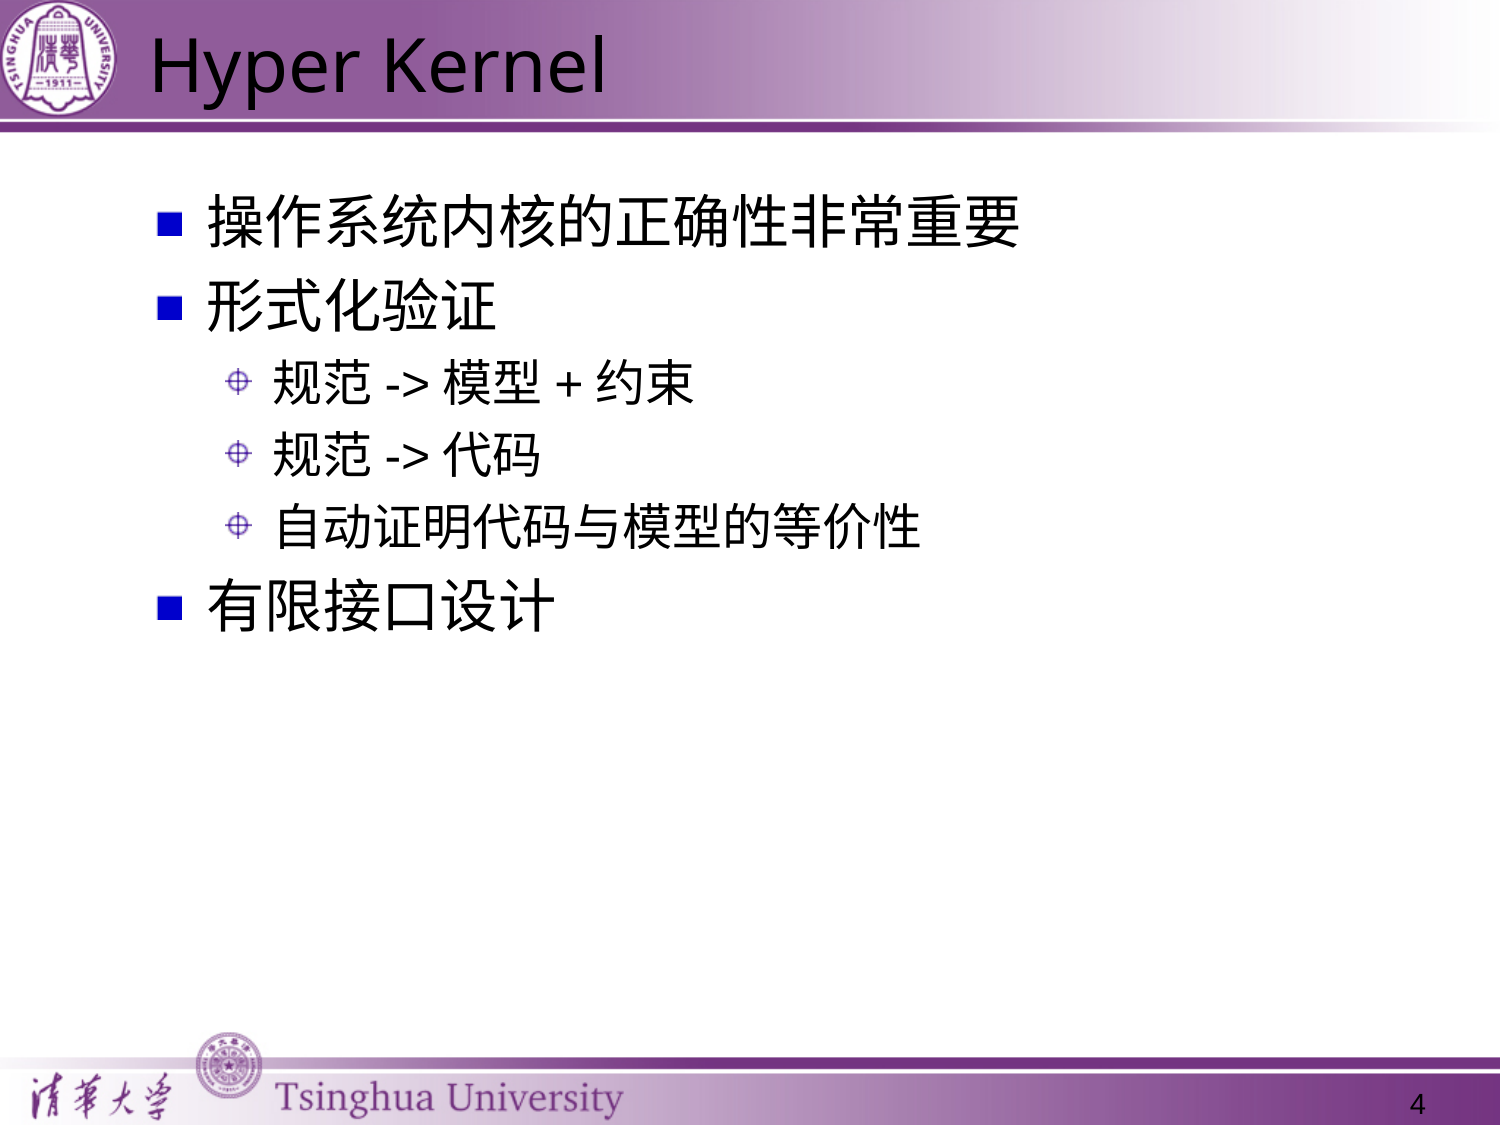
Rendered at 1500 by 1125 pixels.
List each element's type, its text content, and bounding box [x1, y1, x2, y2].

picture [0, 0, 1500, 1125]
list 操作系统内核的正确性非常重要 形式化验证 规范->模型+约束 规范->代码 自动证明代码与模型的等价性 有限接口设计 [135, 163, 1436, 1020]
title Hyper Kernel [133, 11, 1437, 114]
slide_number 4 [1335, 1077, 1500, 1125]
